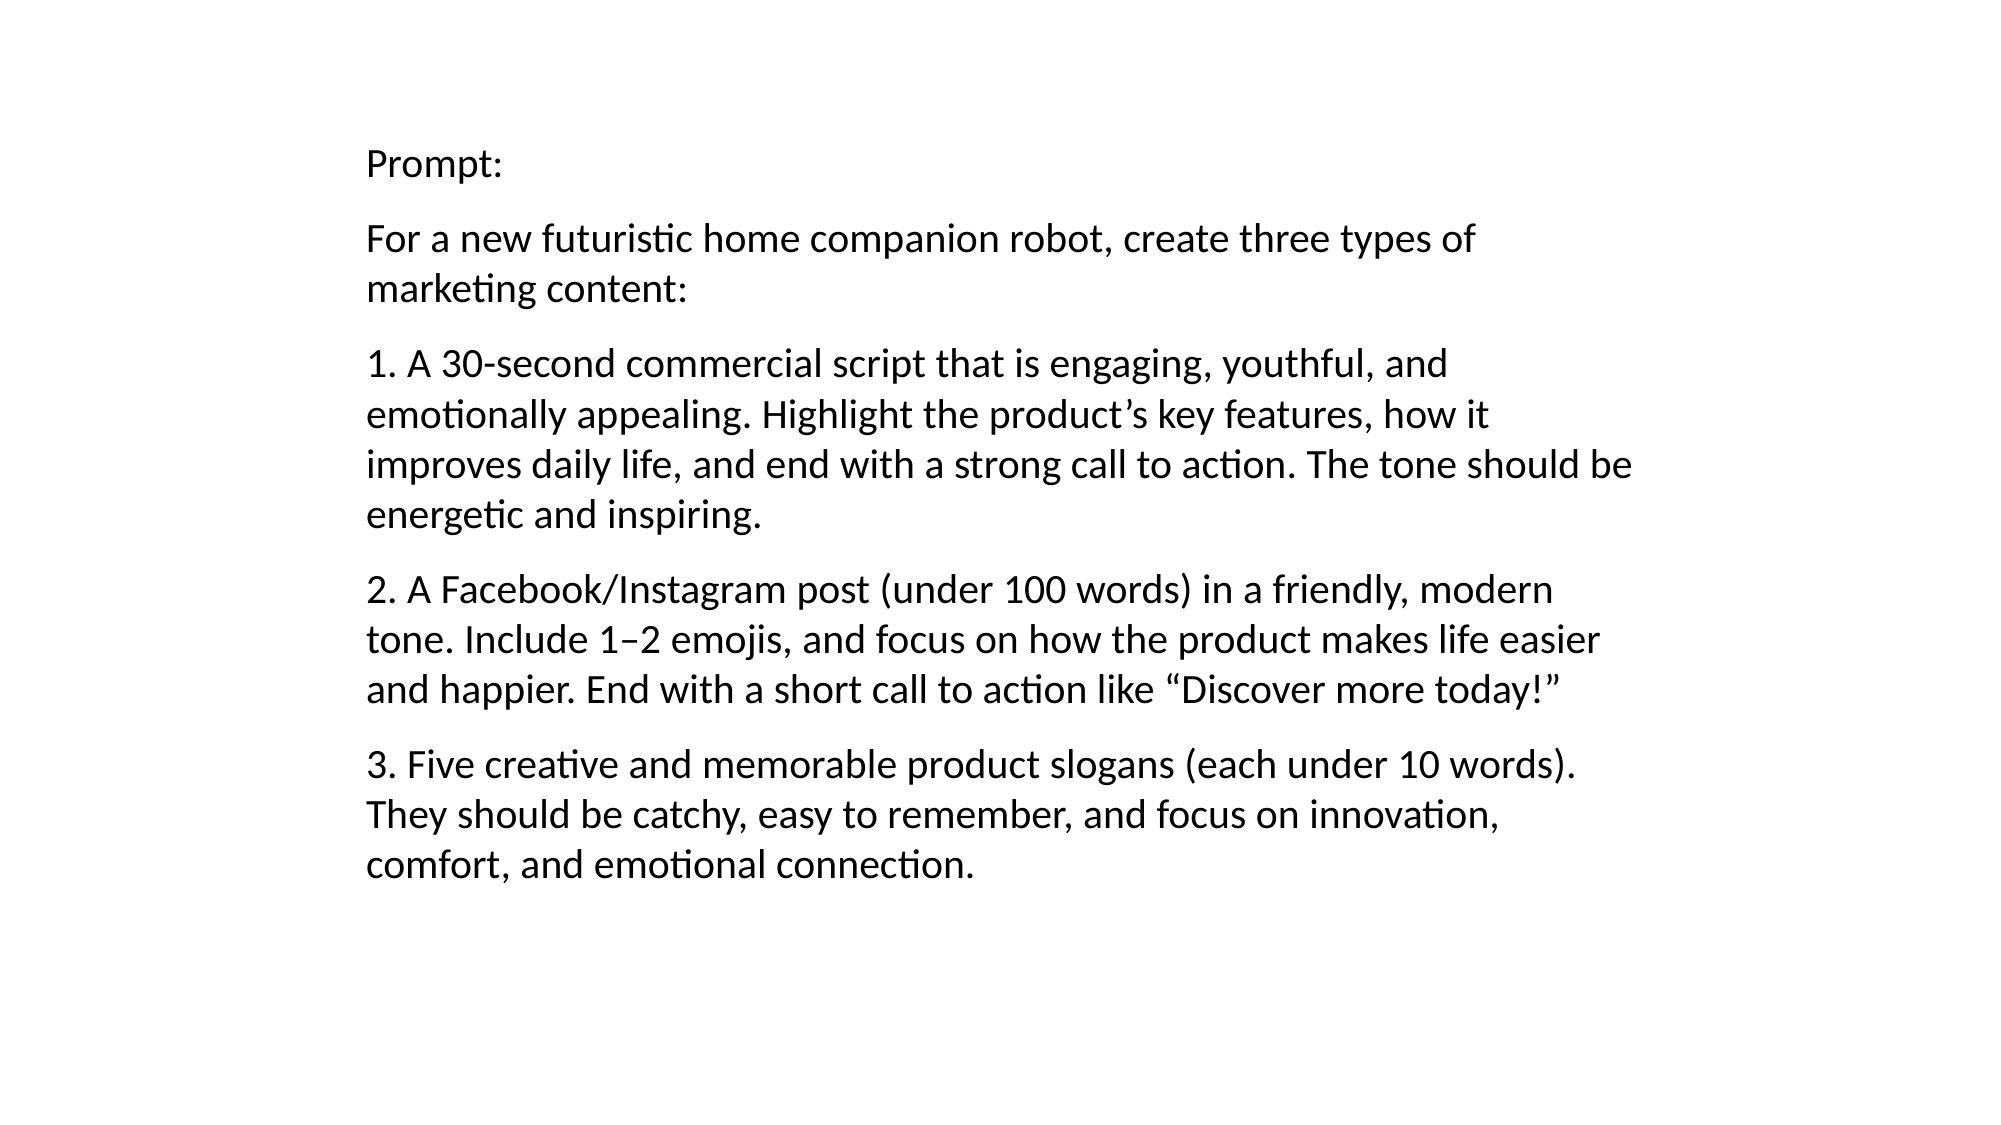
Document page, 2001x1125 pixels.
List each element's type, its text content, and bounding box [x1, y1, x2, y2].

list Prompt: For a new futuristic home companion robot, create three types of marketing content: 1. A 30-second commercial script that is engaging, youthful, and emotionally appealing. Highlight the product’s key features, how it improves daily life, and end with a strong call to action. The tone should be energetic and inspiring. 2. A Facebook/Instagram post (under 100 words) in a friendly, modern tone. Include 1–2 emojis, and focus on how the product makes life easier and happier. End with a short call to action like “Discover more today!” 3. Five creative and memorable product slogans (each under 10 words). They should be catchy, easy to remember, and focus on innovation, comfort, and emotional connection. [351, 128, 1649, 997]
